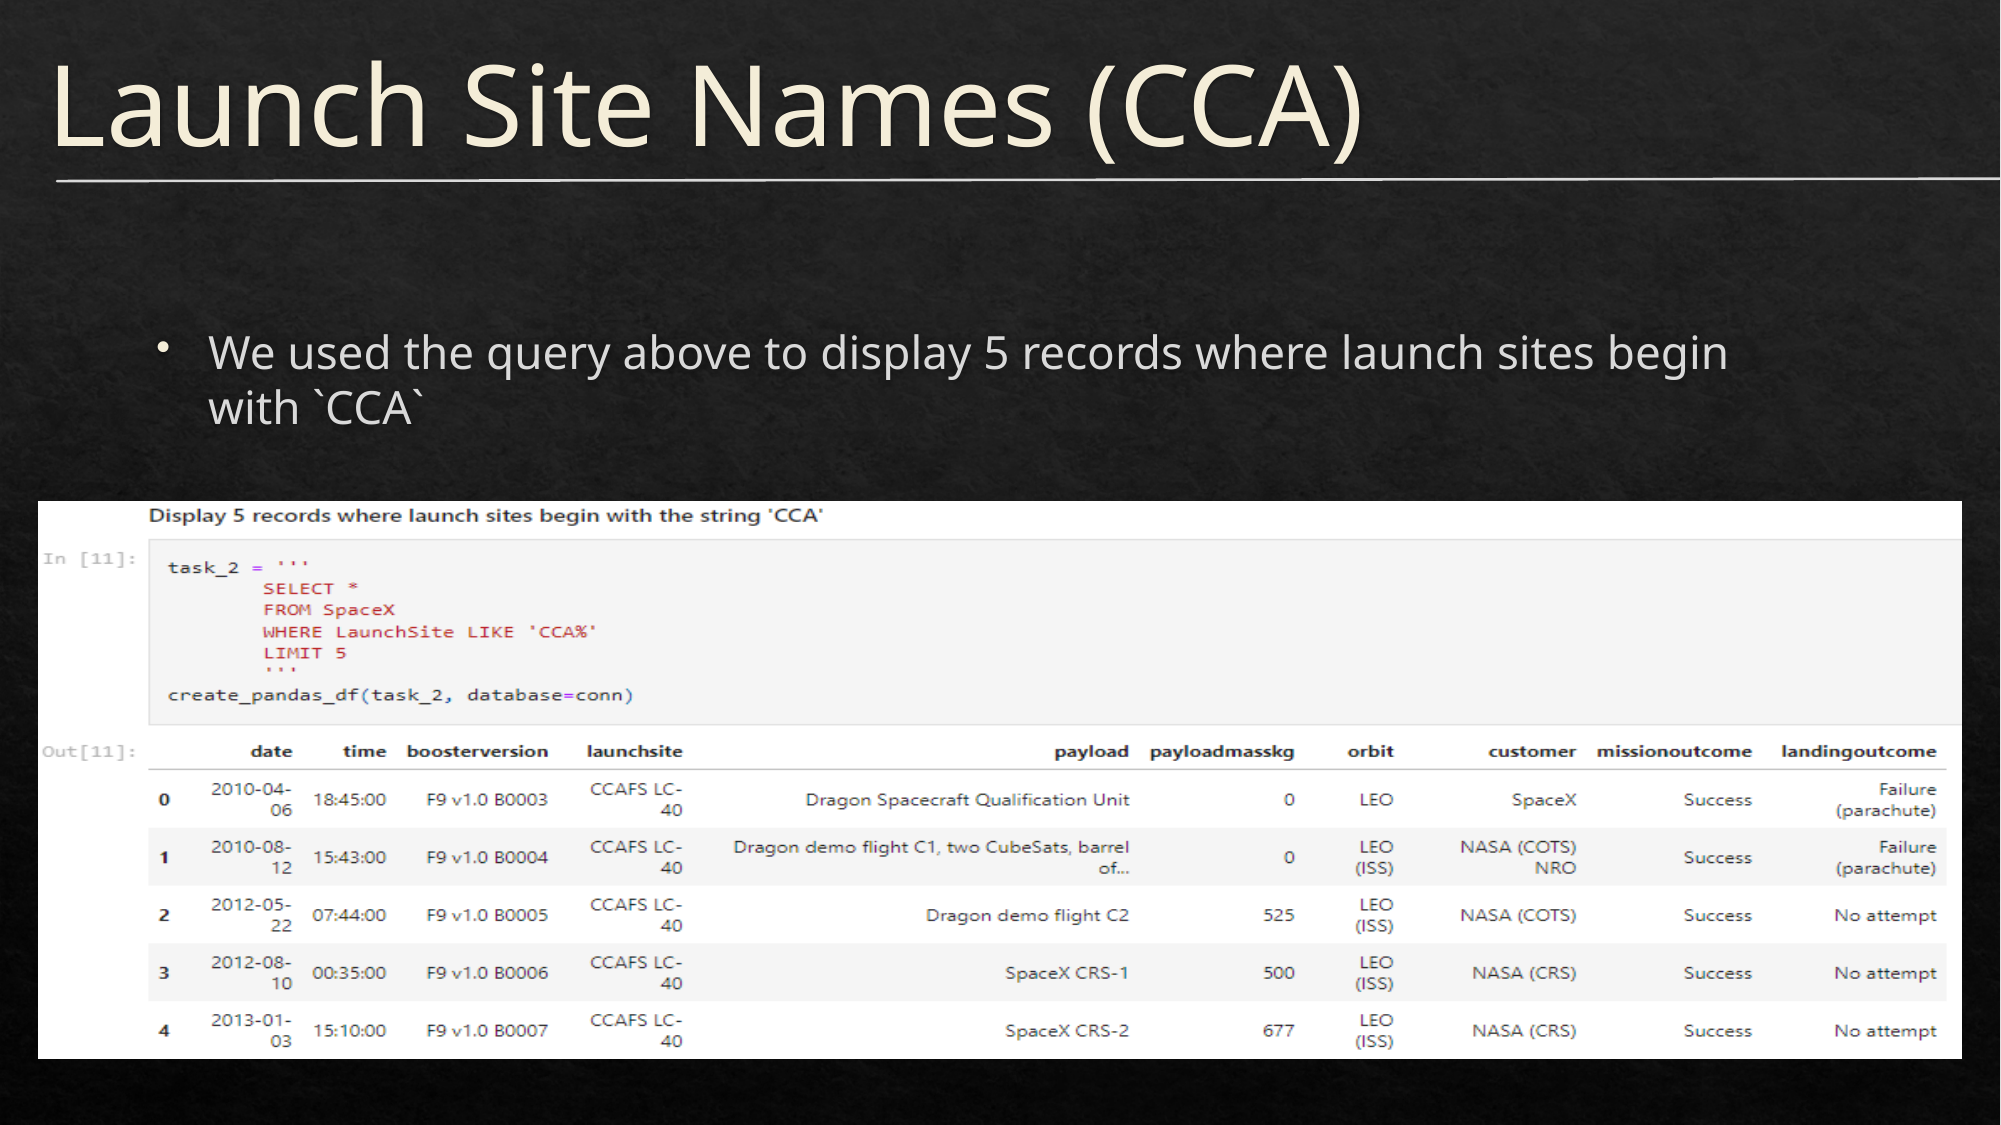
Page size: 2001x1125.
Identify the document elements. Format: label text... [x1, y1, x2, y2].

text_box We used the query above to display 5 records where launch sites begin with `CCA` [136, 219, 1814, 497]
picture [38, 501, 1962, 1059]
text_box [56, 178, 2000, 182]
title Launch Site Names (CCA) [2, 31, 1411, 179]
